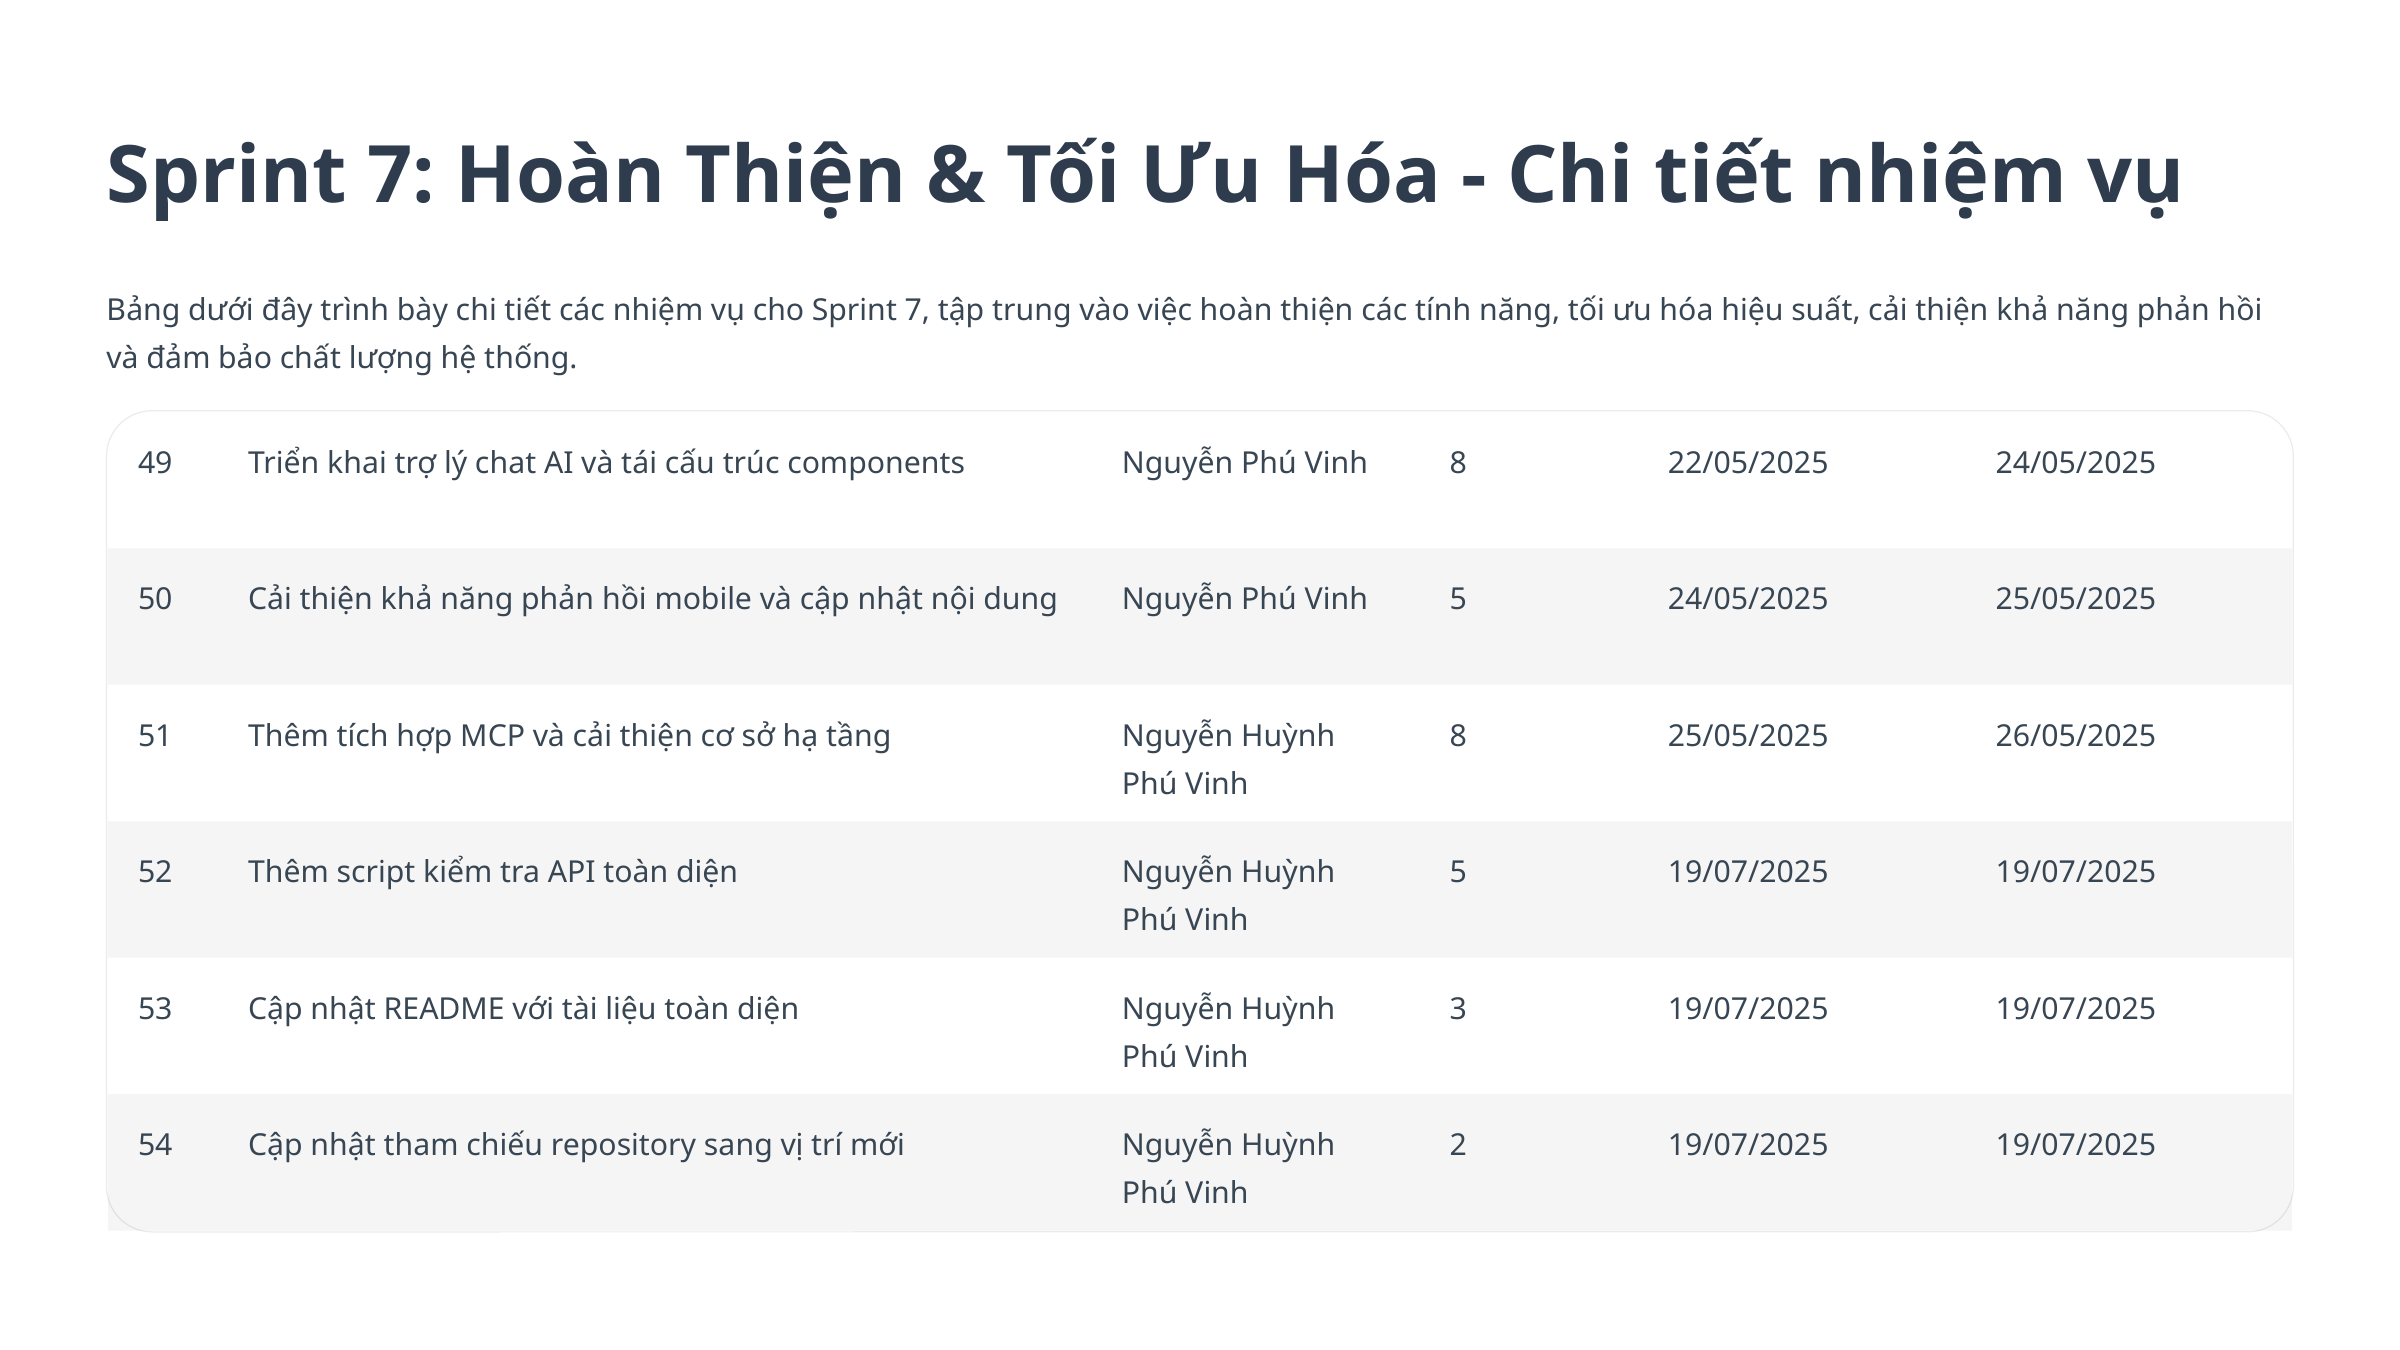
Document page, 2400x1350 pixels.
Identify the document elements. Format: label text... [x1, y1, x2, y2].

text_box [107, 684, 2293, 821]
text_box 2 [1449, 1113, 1606, 1163]
text_box Nguyễn Phú Vinh [1121, 567, 1388, 666]
text_box [107, 548, 2293, 684]
text_box Nguyễn Huỳnh Phú Vinh [1121, 1113, 1388, 1212]
text_box 50 [138, 567, 186, 617]
text_box Nguyễn Phú Vinh [1121, 431, 1388, 529]
text_box 19/07/2025 [1995, 1113, 2262, 1163]
text_box 19/07/2025 [1995, 977, 2262, 1026]
text_box Cải thiện khả năng phản hồi mobile và cập nhật nội dung [248, 567, 1060, 666]
text_box 3 [1449, 977, 1606, 1026]
text_box Bảng dưới đây trình bày chi tiết các nhiệm vụ cho Sprint 7, tập trung vào việc hoàn thiện các tính năng, tối ưu hóa hiệu suất, cải thiện khả năng phản hồi và đảm bảo chất lượng hệ thống. [106, 279, 2294, 377]
text_box 54 [138, 1113, 186, 1163]
text_box Nguyễn Huỳnh Phú Vinh [1121, 840, 1388, 939]
text_box 19/07/2025 [1667, 1113, 1934, 1163]
text_box 53 [138, 977, 186, 1026]
text_box Triển khai trợ lý chat AI và tái cấu trúc components [248, 431, 1060, 481]
text_box 19/07/2025 [1667, 840, 1934, 890]
text_box [107, 1094, 2293, 1231]
text_box Sprint 7: Hoàn Thiện & Tối Ưu Hóa - Chi tiết nhiệm vụ [106, 117, 1931, 219]
text_box 8 [1449, 704, 1606, 754]
text_box 24/05/2025 [1995, 431, 2262, 481]
text_box 8 [1449, 431, 1606, 481]
text_box 51 [138, 704, 186, 754]
text_box 19/07/2025 [1667, 977, 1934, 1026]
text_box 22/05/2025 [1667, 431, 1934, 481]
text_box Cập nhật README với tài liệu toàn diện [248, 977, 1060, 1026]
text_box Thêm tích hợp MCP và cải thiện cơ sở hạ tầng [248, 704, 1060, 754]
text_box 26/05/2025 [1995, 704, 2262, 754]
text_box 24/05/2025 [1667, 567, 1934, 617]
text_box Nguyễn Huỳnh Phú Vinh [1121, 977, 1388, 1075]
text_box 5 [1449, 567, 1606, 617]
text_box 52 [138, 840, 186, 890]
text_box 5 [1449, 840, 1606, 890]
text_box 49 [138, 431, 186, 481]
text_box Nguyễn Huỳnh Phú Vinh [1121, 704, 1388, 802]
text_box Thêm script kiểm tra API toàn diện [248, 840, 1060, 890]
text_box 25/05/2025 [1667, 704, 1934, 754]
text_box [107, 411, 2293, 548]
text_box Cập nhật tham chiếu repository sang vị trí mới [248, 1113, 1060, 1163]
text_box 19/07/2025 [1995, 840, 2262, 890]
text_box [107, 821, 2293, 957]
text_box 25/05/2025 [1995, 567, 2262, 617]
text_box [107, 957, 2293, 1094]
